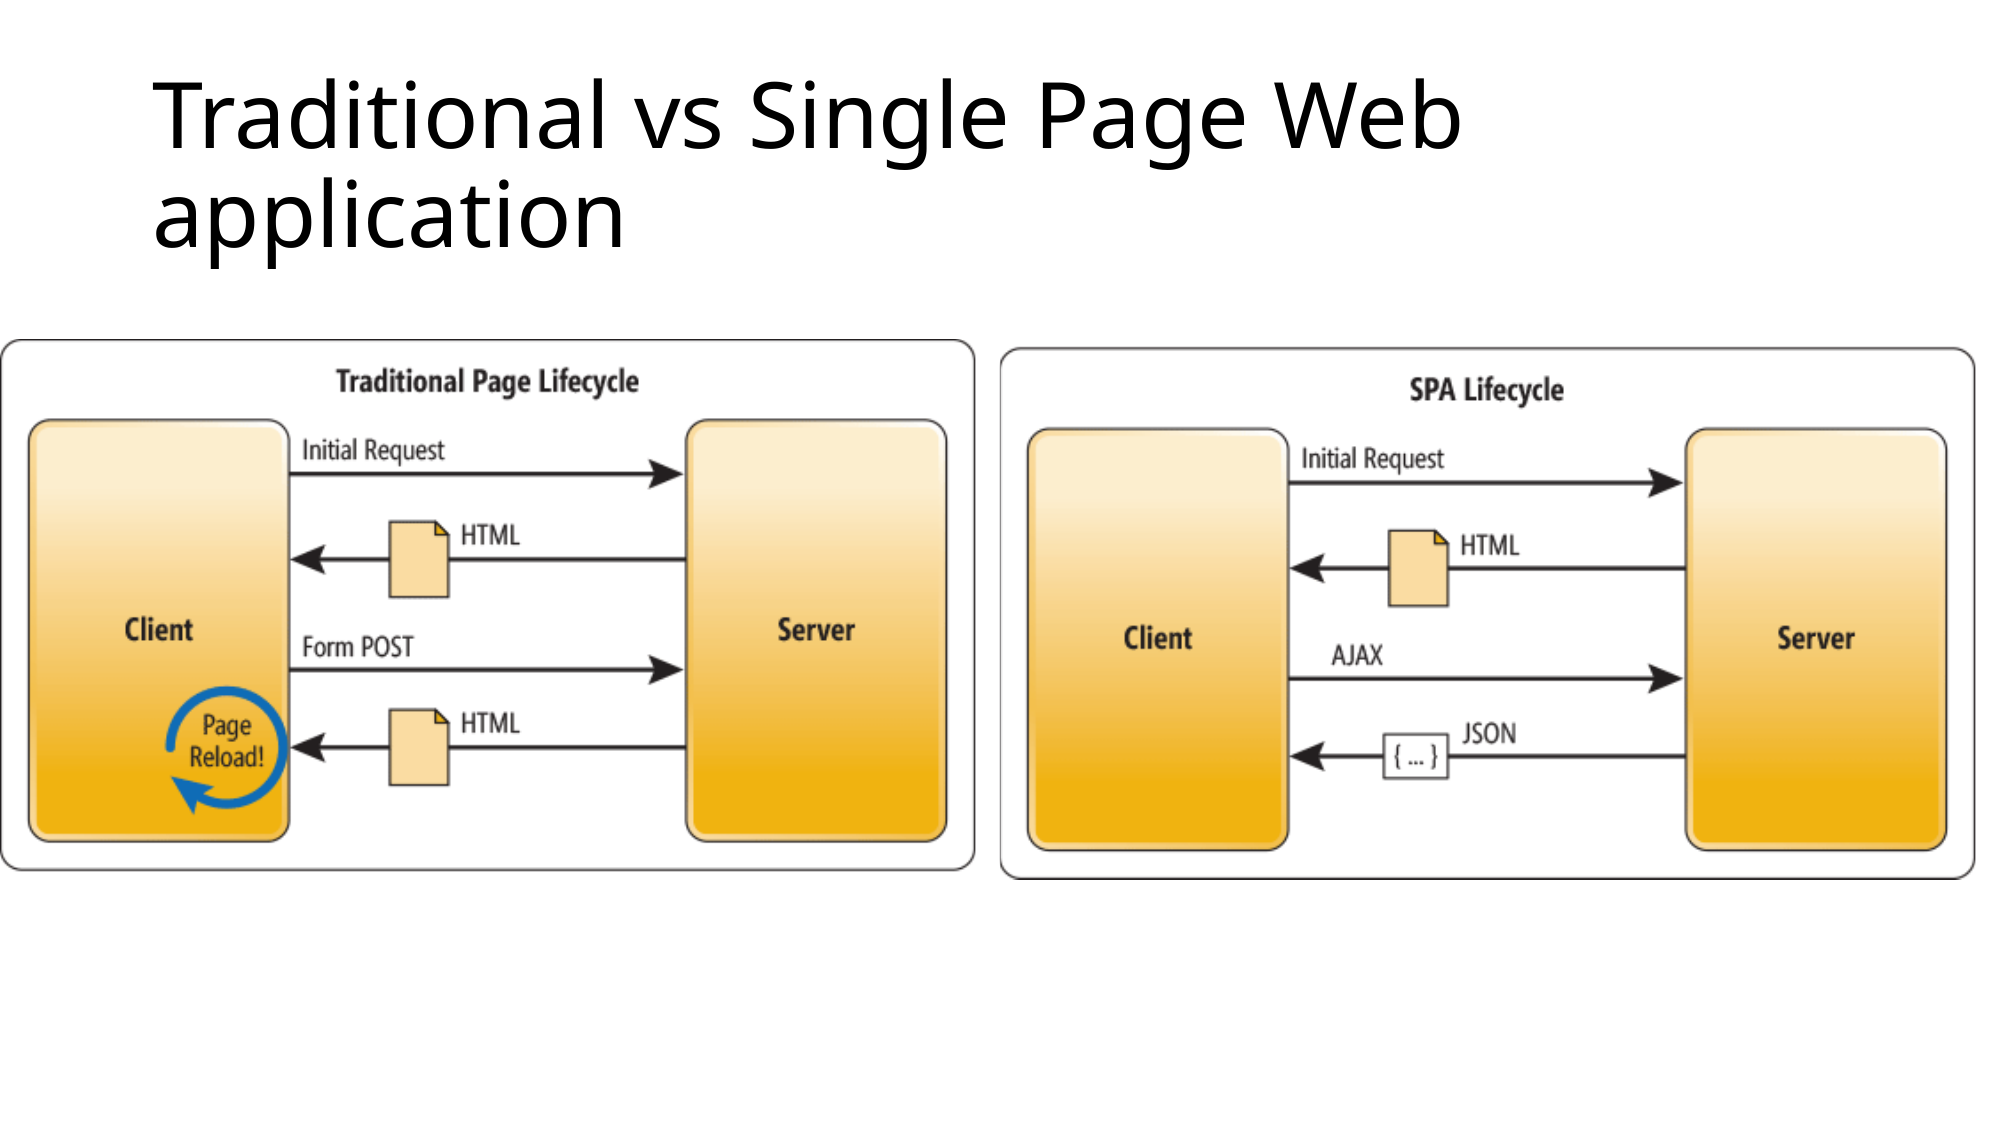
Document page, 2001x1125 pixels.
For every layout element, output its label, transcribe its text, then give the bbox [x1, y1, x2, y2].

picture [999, 339, 1976, 880]
picture [0, 339, 976, 880]
title Traditional vs Single Page Web application [137, 59, 1863, 278]
